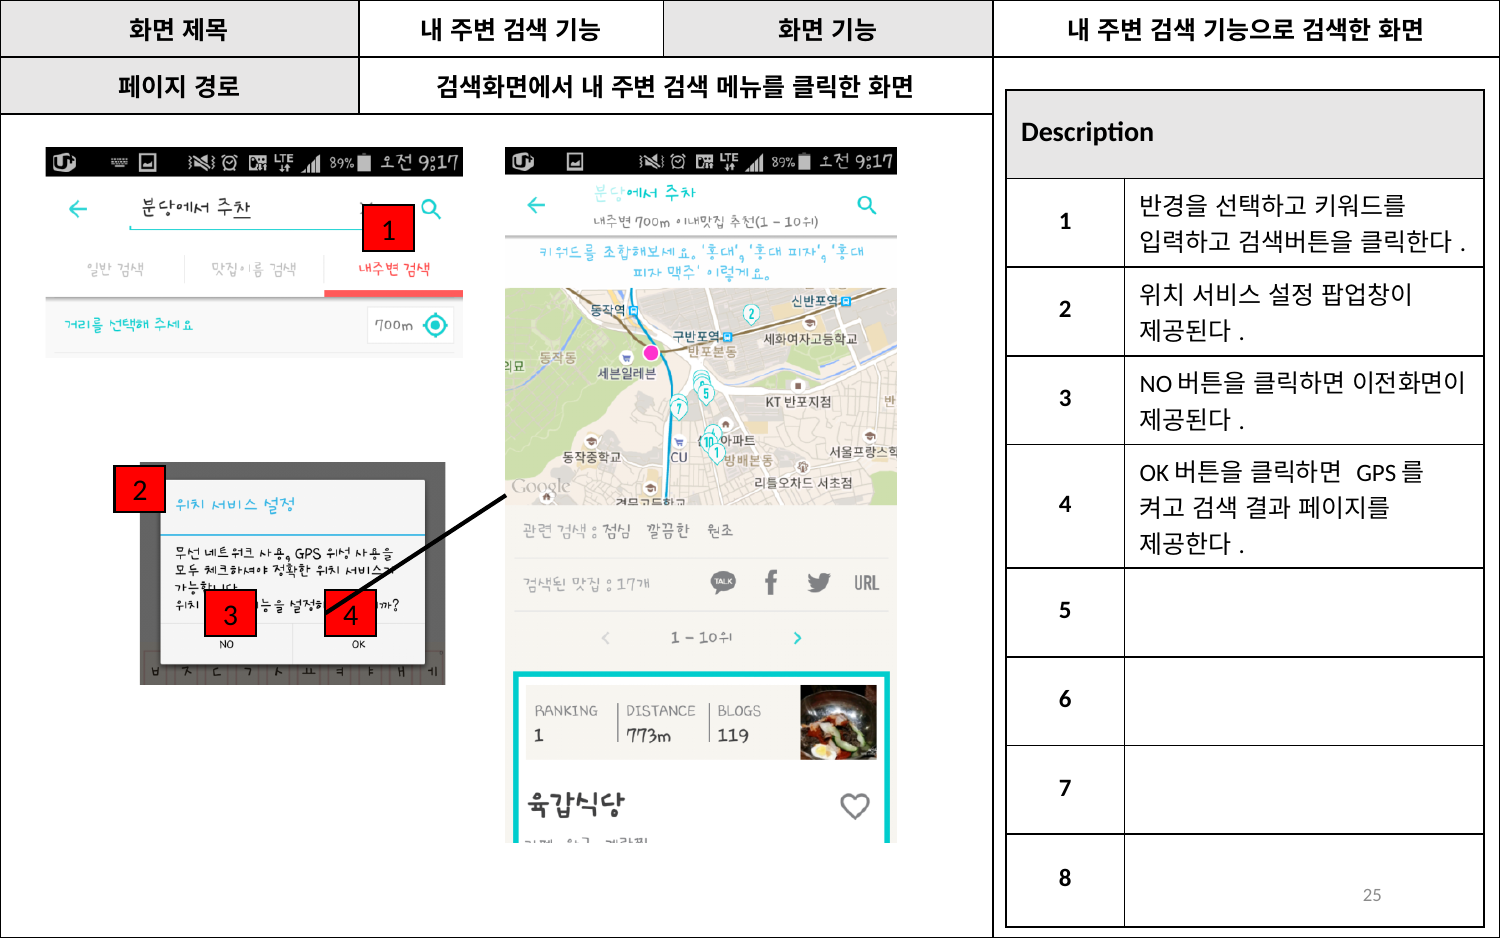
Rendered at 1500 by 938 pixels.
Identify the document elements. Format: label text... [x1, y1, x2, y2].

table_header 내 주변 검색 기능으로 검색한 화면 [994, 1, 1499, 56]
table_cell 검색화면에서 내 주변 검색 메뉴를 클릭한 화면 [360, 58, 992, 113]
table_cell 1 [1007, 179, 1124, 266]
table_cell 페이지 경로 [1, 58, 358, 113]
table_cell 7 [1007, 746, 1124, 833]
slide_number 25 [1059, 868, 1397, 919]
table_cell [1125, 658, 1483, 745]
table_cell 6 [1007, 658, 1124, 745]
table_cell NO버튼을 클릭하면 이전화면이 제공된다. [1125, 357, 1483, 444]
table_cell 4 [1007, 445, 1124, 567]
table_cell [1125, 835, 1483, 926]
table_cell [1125, 569, 1483, 656]
table_header 내 주변 검색 기능 [360, 1, 663, 56]
picture [505, 147, 897, 843]
picture [139, 462, 446, 685]
table_cell OK버튼을 클릭하면 GPS를 켜고 검색 결과 페이지를 제공한다. [1125, 445, 1483, 567]
text_box 2 [113, 465, 139, 513]
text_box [376, 495, 506, 614]
table_header 화면 기능 [664, 1, 992, 56]
table_header Description [1007, 91, 1483, 178]
table_header 화면 제목 [1, 1, 358, 56]
picture [45, 147, 463, 358]
table_cell 위치 서비스 설정 팝업창이 제공된다. [1125, 268, 1483, 355]
table_cell [1, 115, 992, 937]
table_cell 2 [1007, 268, 1124, 355]
table_cell 5 [1007, 569, 1124, 656]
table_cell 8 [1007, 835, 1124, 926]
table_cell 3 [1007, 357, 1124, 444]
table_cell [994, 58, 1499, 937]
table_cell [1125, 746, 1483, 833]
table_cell 반경을 선택하고 키워드를 입력하고 검색버튼을 클릭한다. [1125, 179, 1483, 266]
